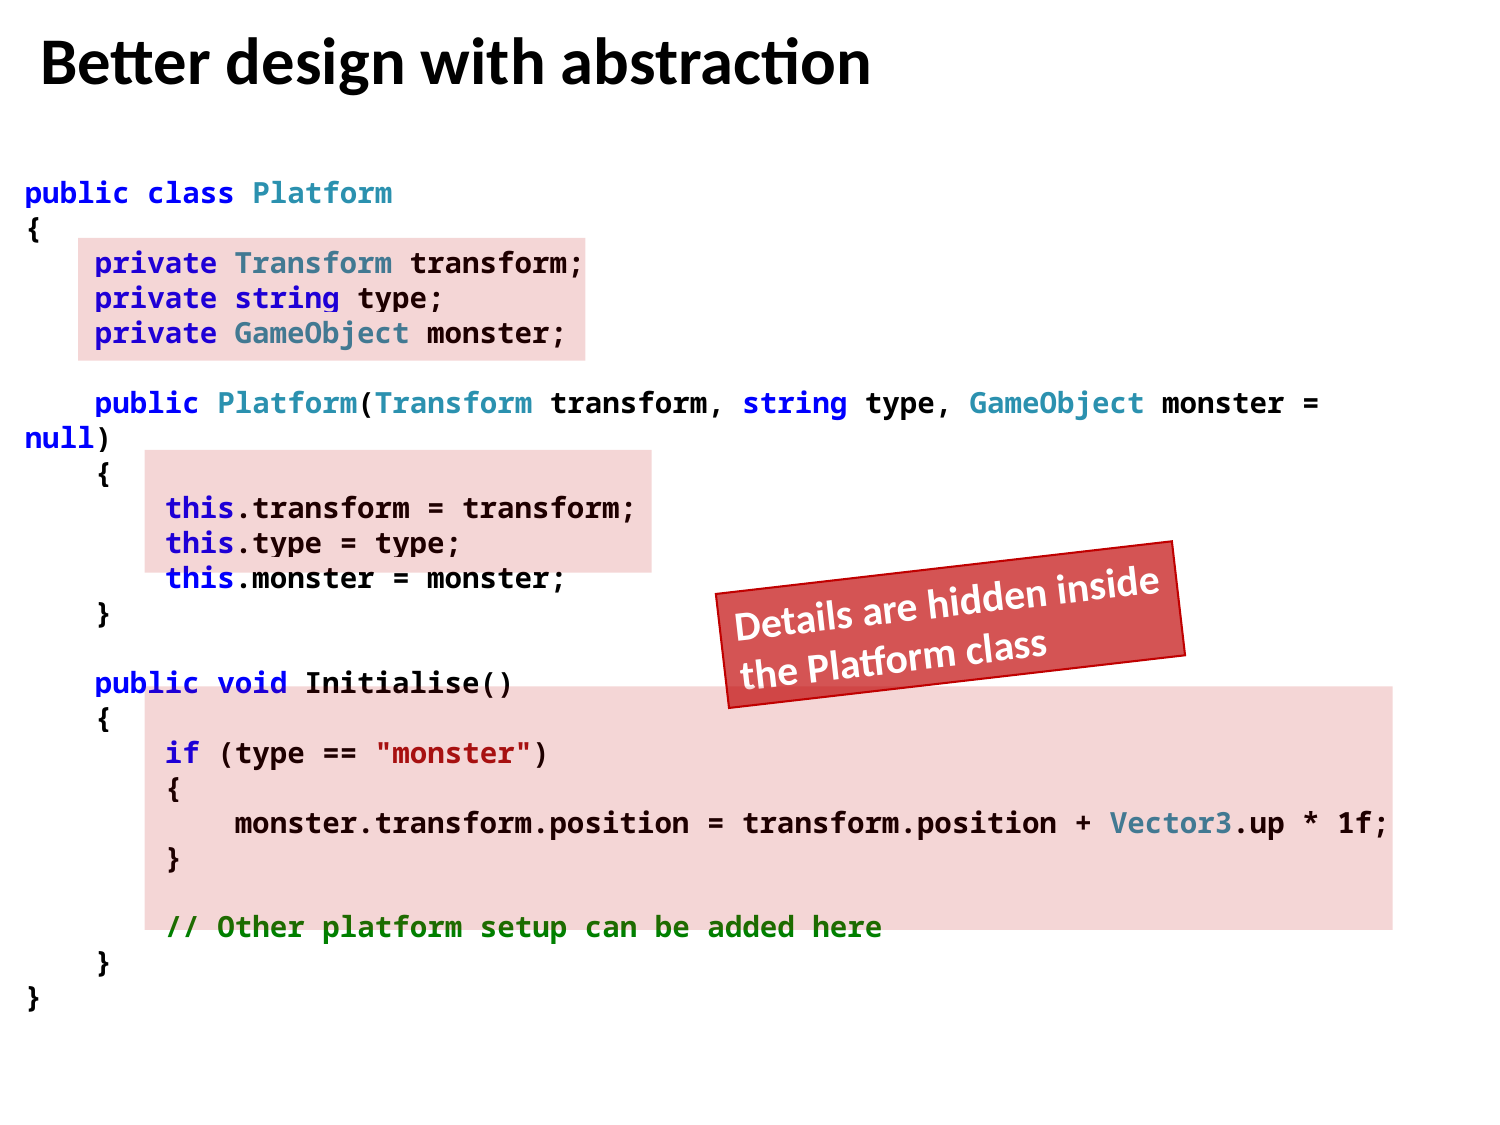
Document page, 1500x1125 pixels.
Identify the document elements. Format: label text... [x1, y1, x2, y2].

text_box Better design with abstraction [25, 10, 901, 105]
text_box Details are hidden inside the Platform class [714, 540, 1187, 685]
text_box [143, 685, 1394, 931]
text_box public class Platform { private Transform transform; private string type; private GameObject monster; public Platform(Transform transform, string type, GameObject monster = null) { this.transform = transform; this.type = type; this.monster = monster; } public void Initialise() { if (type == "monster") { monster.transform.position = transform.position + Vector3.up * 1f; } // Other platform setup can be added here } } [9, 167, 1422, 1022]
text_box [77, 237, 586, 362]
text_box [143, 449, 653, 574]
